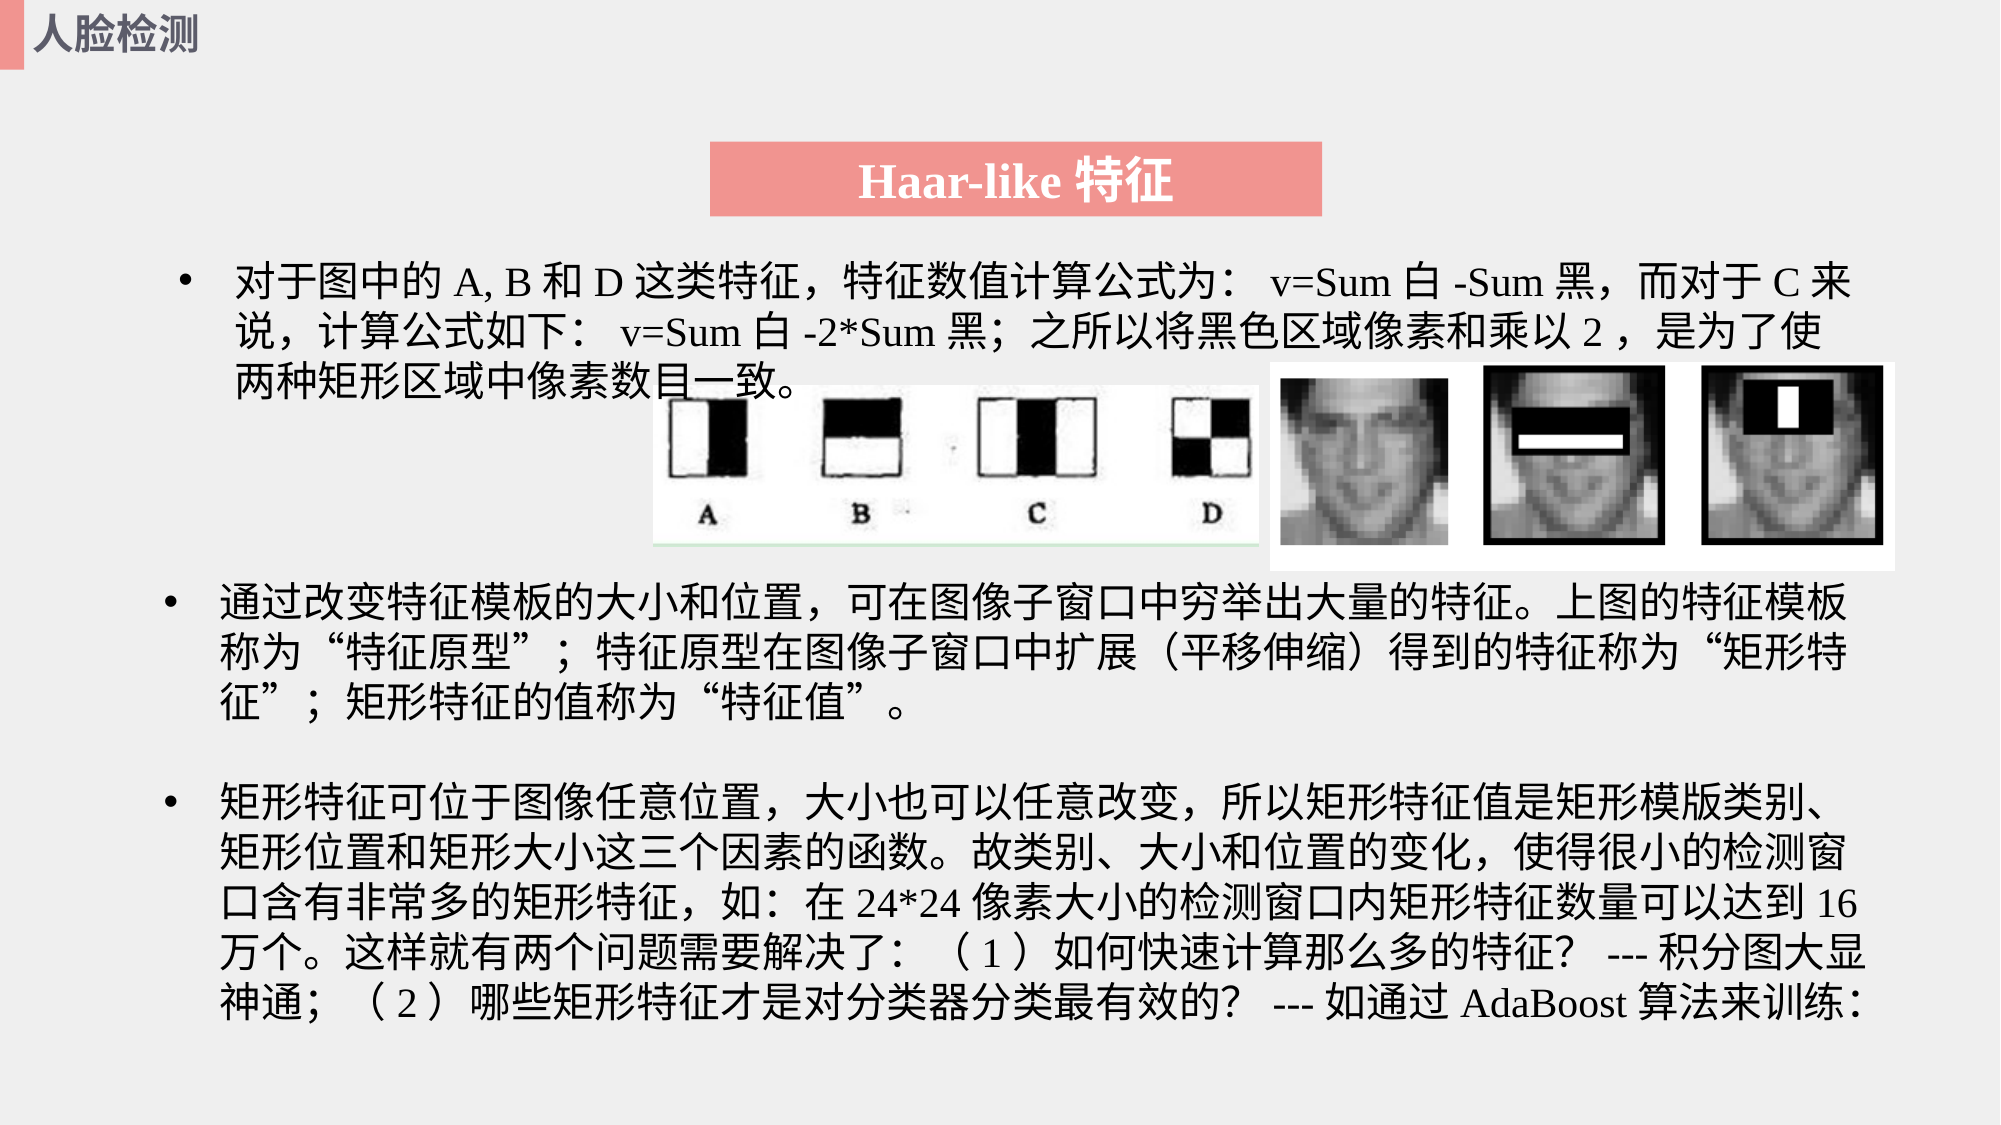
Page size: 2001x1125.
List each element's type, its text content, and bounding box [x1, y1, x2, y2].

picture [1270, 362, 1895, 571]
text_box 通过改变特征模板的大小和位置，可在图像子窗口中穷举出大量的特征。上图的特征模板称为“特征原型”；特征原型在图像子窗口中扩展（平移伸缩）得到的特征称为“矩形特征”；矩形特征的值称为“特征值”。 矩形特征可位于图像任意位置，大小也可以任意改变，所以矩形特征值是矩形模版类别、矩形位置和矩形大小这三个因素的函数。故类别、大小和位置的变化，使得很小的检测窗口含有非常多的矩形特征，如：在24*24像素大小的检测窗口内矩形特征数量可以达到16万个。这样就有两个问题需要解决了：（1）如何快速计算那么多的特征？---积分图大显神通；（2）哪些矩形特征才是对分类器分类最有效的？---如通过AdaBoost算法来训练： [163, 575, 1869, 1027]
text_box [163, 141, 1869, 306]
text_box 对于图中的A, B和D这类特征，特征数值计算公式为：v=Sum白-Sum黑，而对于C来说，计算公式如下：v=Sum白-2*Sum黑；之所以将黑色区域像素和乘以2，是为了使两种矩形区域中像素数目一致。 [163, 306, 1869, 412]
picture [653, 385, 1259, 547]
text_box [0, 0, 453, 70]
